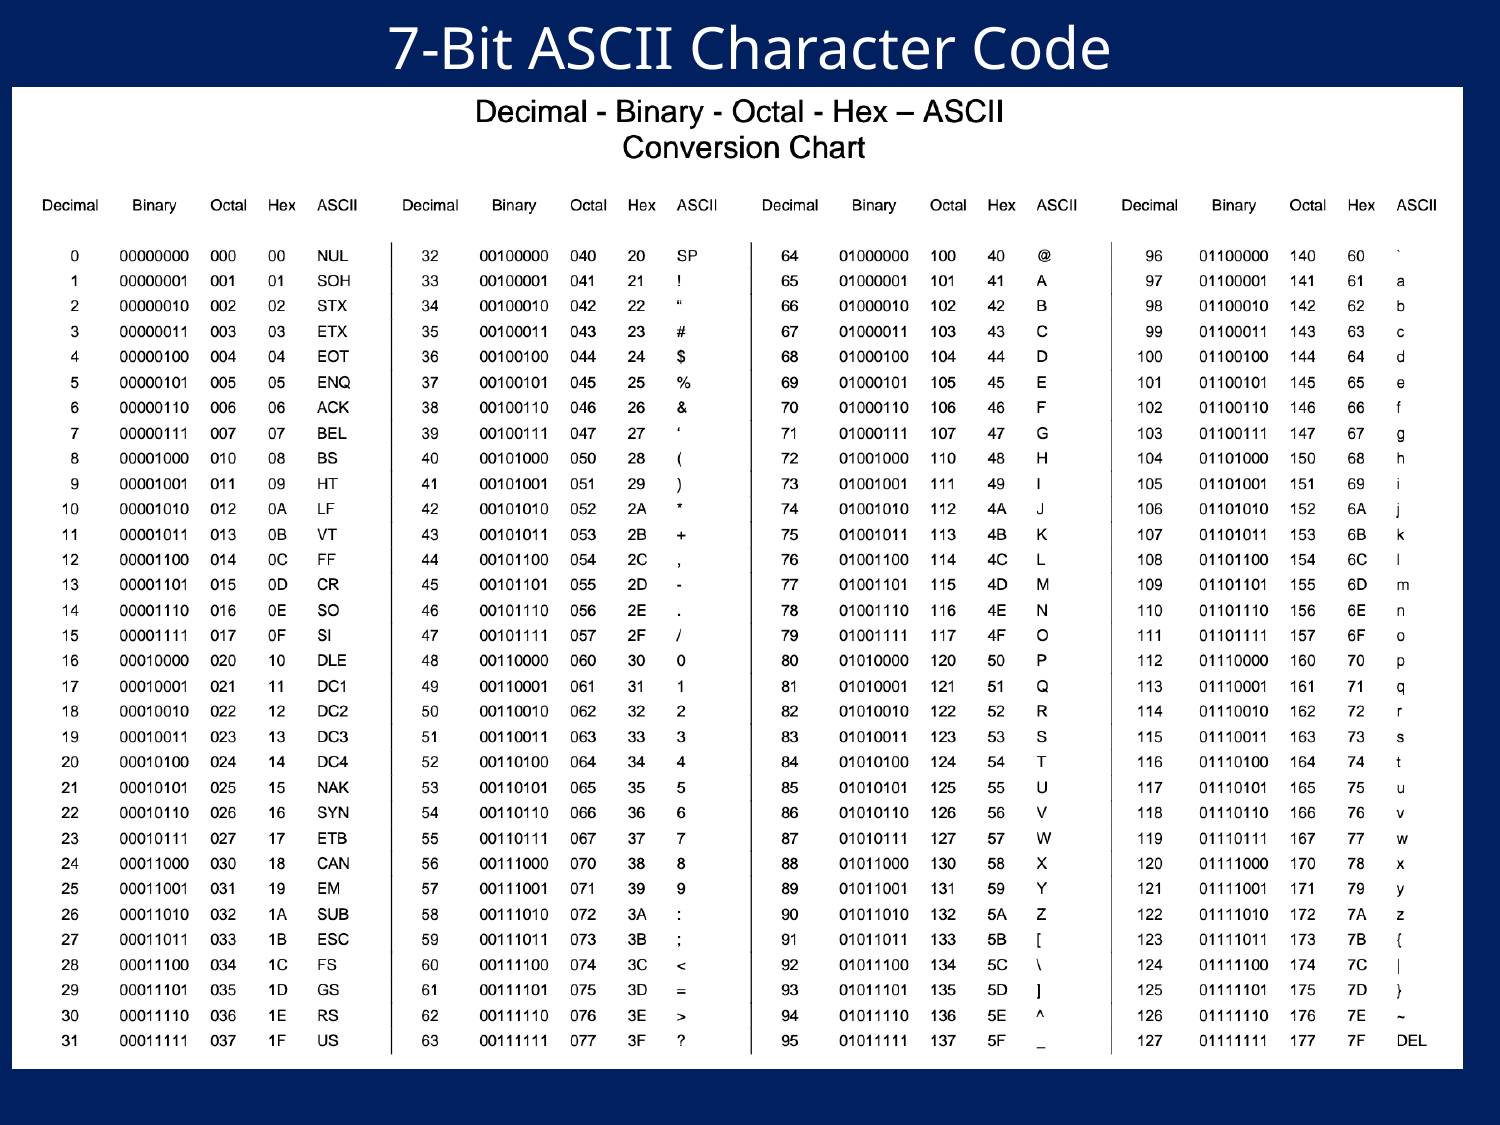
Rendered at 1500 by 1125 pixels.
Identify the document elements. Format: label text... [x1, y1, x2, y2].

title 7-Bit ASCII Character Code [75, 12, 1425, 80]
picture [12, 87, 1463, 1069]
